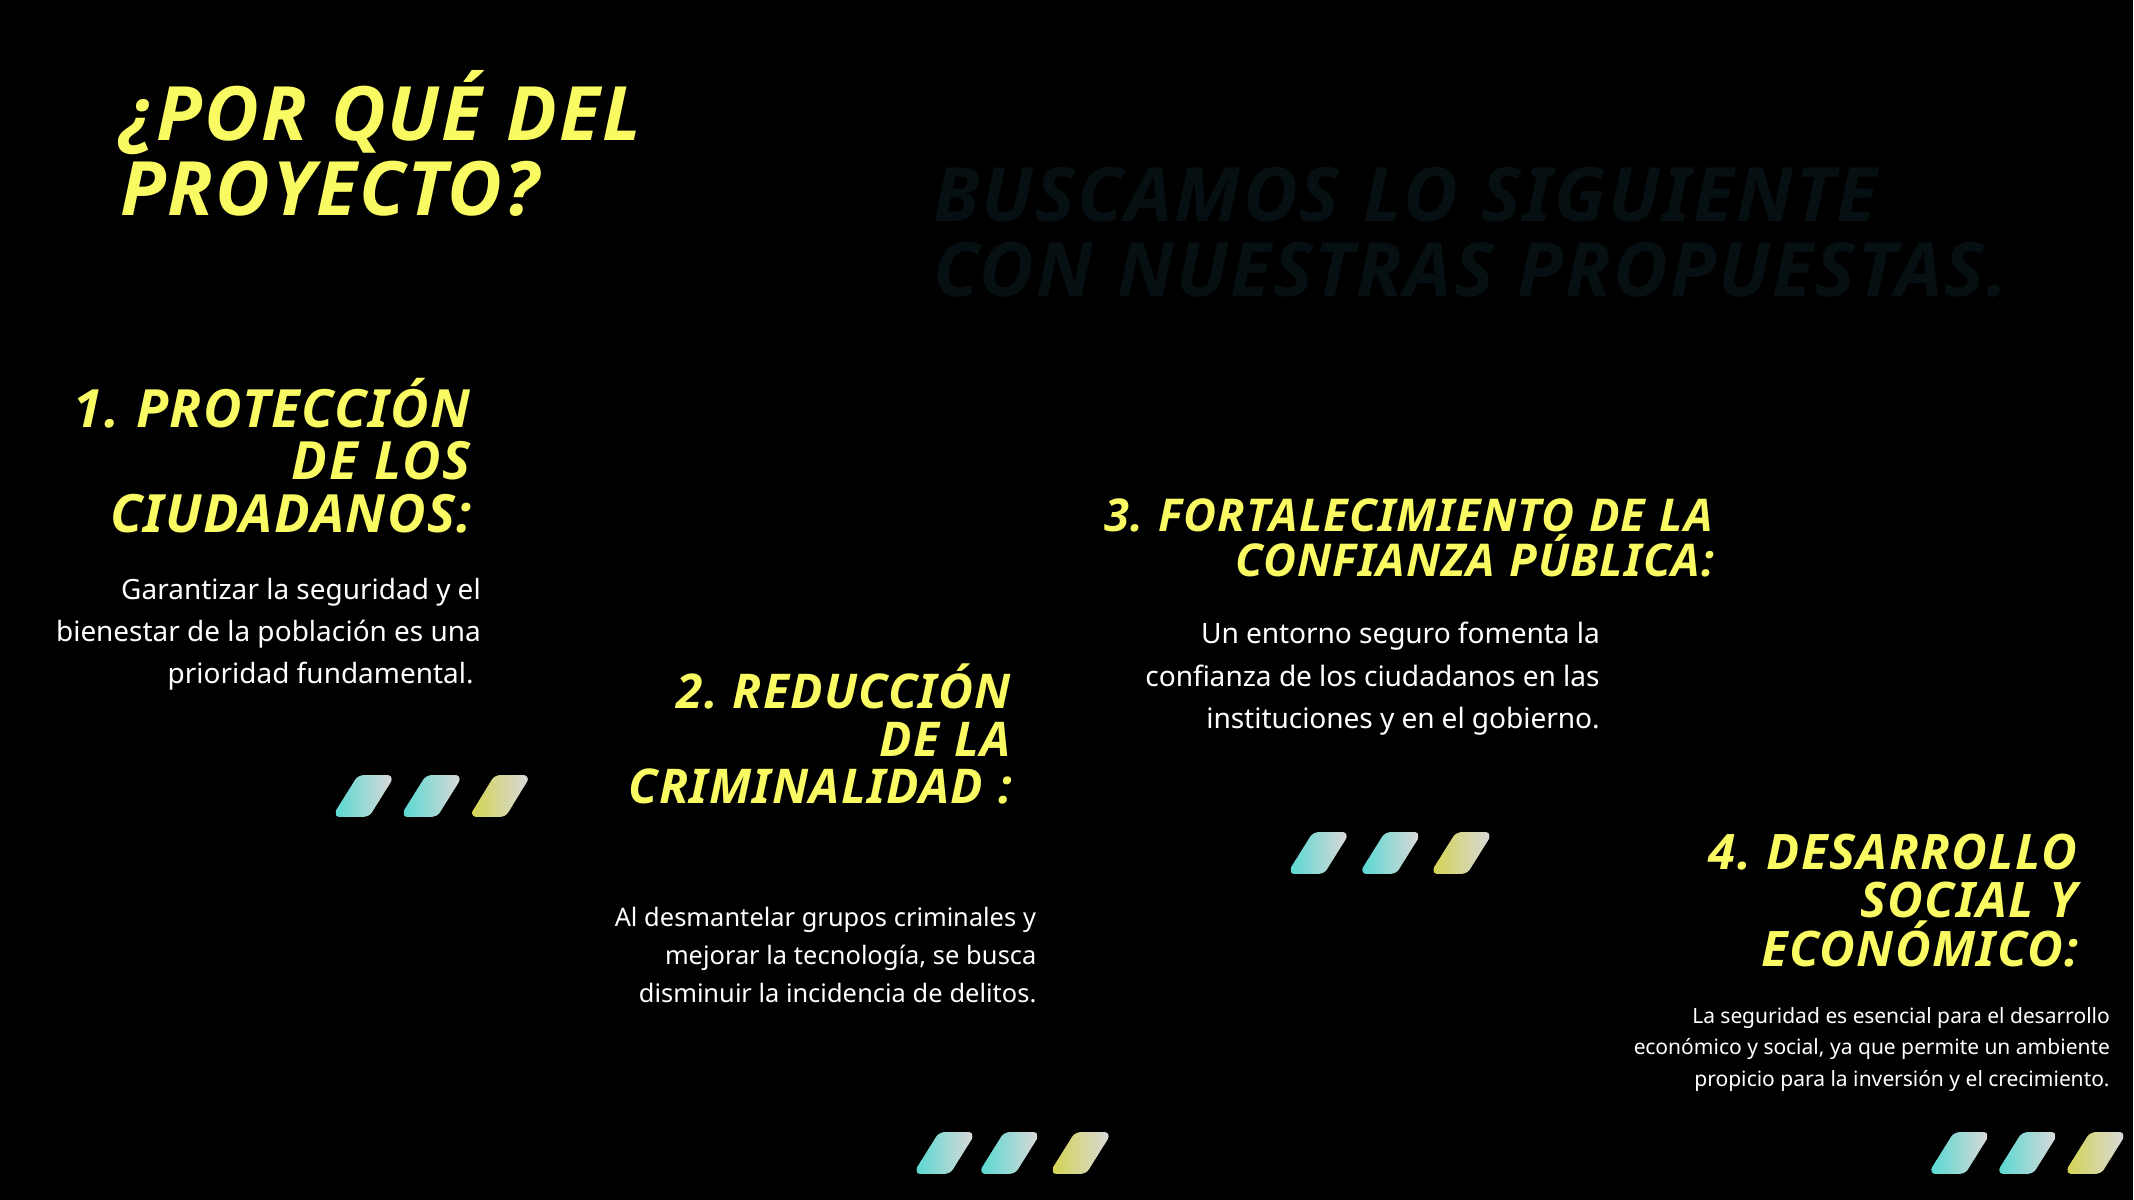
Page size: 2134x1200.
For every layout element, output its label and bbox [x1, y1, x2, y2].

text_box [0, 0, 2134, 1200]
